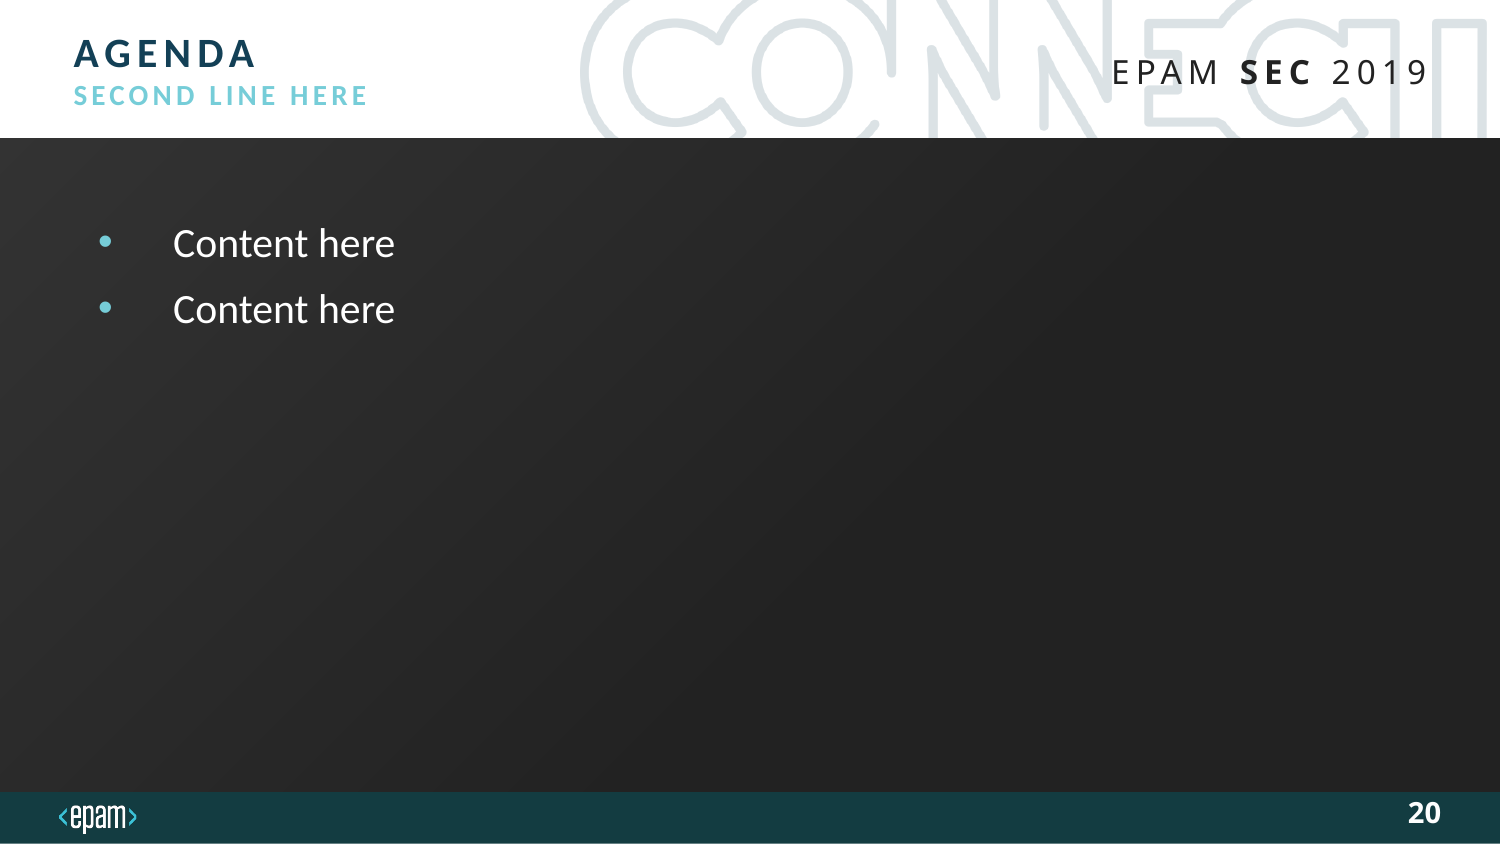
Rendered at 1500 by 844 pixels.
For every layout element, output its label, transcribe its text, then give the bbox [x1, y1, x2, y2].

slide_number 20 [1216, 791, 1442, 844]
text_box AGENDA SECOND LINE HERE [58, 18, 579, 124]
text_box Content here Content here [83, 213, 1217, 393]
picture [579, 0, 1500, 138]
text_box [0, 138, 1500, 793]
